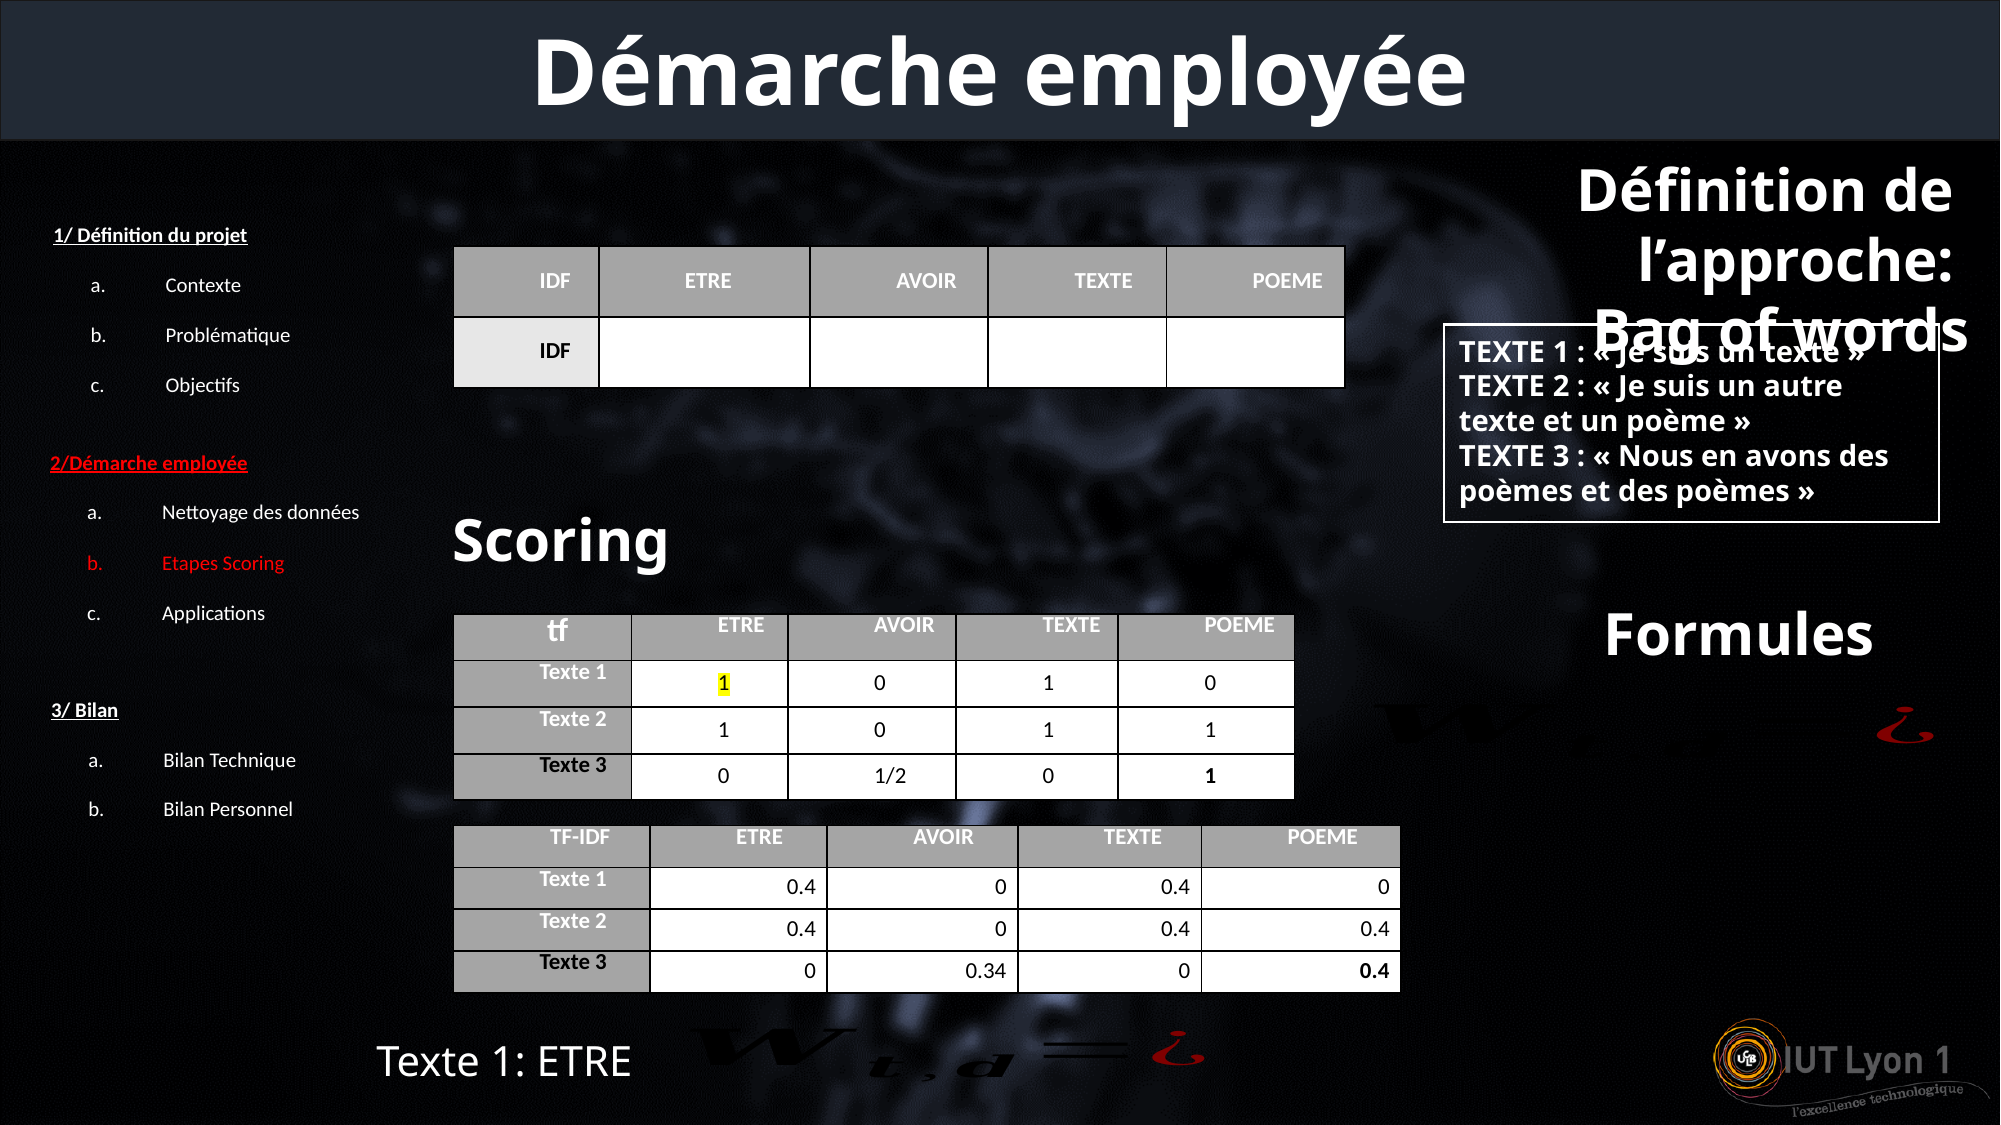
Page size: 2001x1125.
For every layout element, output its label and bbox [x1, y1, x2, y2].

text_box [1444, 324, 1940, 523]
picture [0, 0, 2000, 1125]
